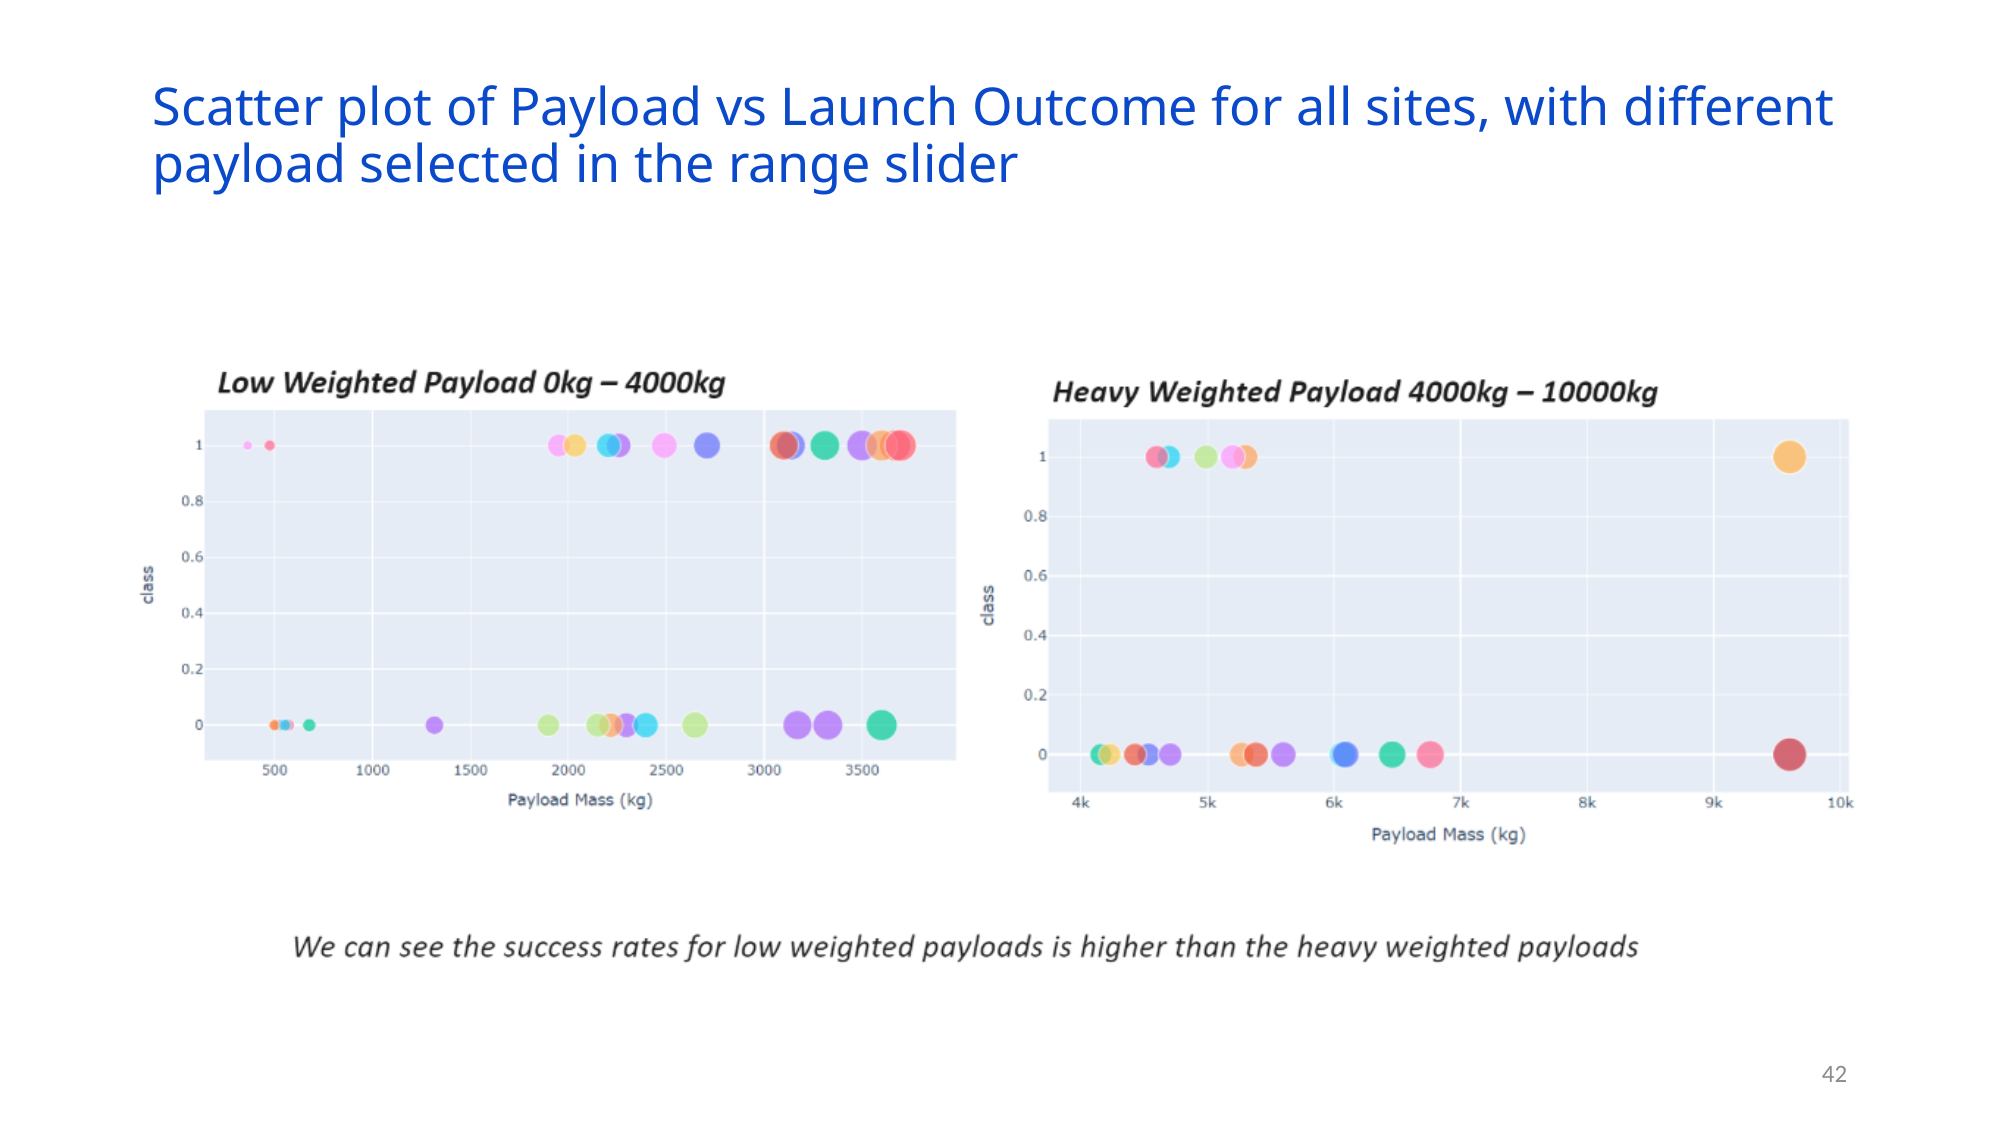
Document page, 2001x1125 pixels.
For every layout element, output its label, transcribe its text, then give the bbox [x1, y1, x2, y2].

text_box Scatter plot of Payload vs Launch Outcome for all sites, with different payload selected in the range slider [137, 47, 1863, 201]
slide_number 42 [1412, 1042, 1863, 1103]
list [137, 359, 1863, 981]
